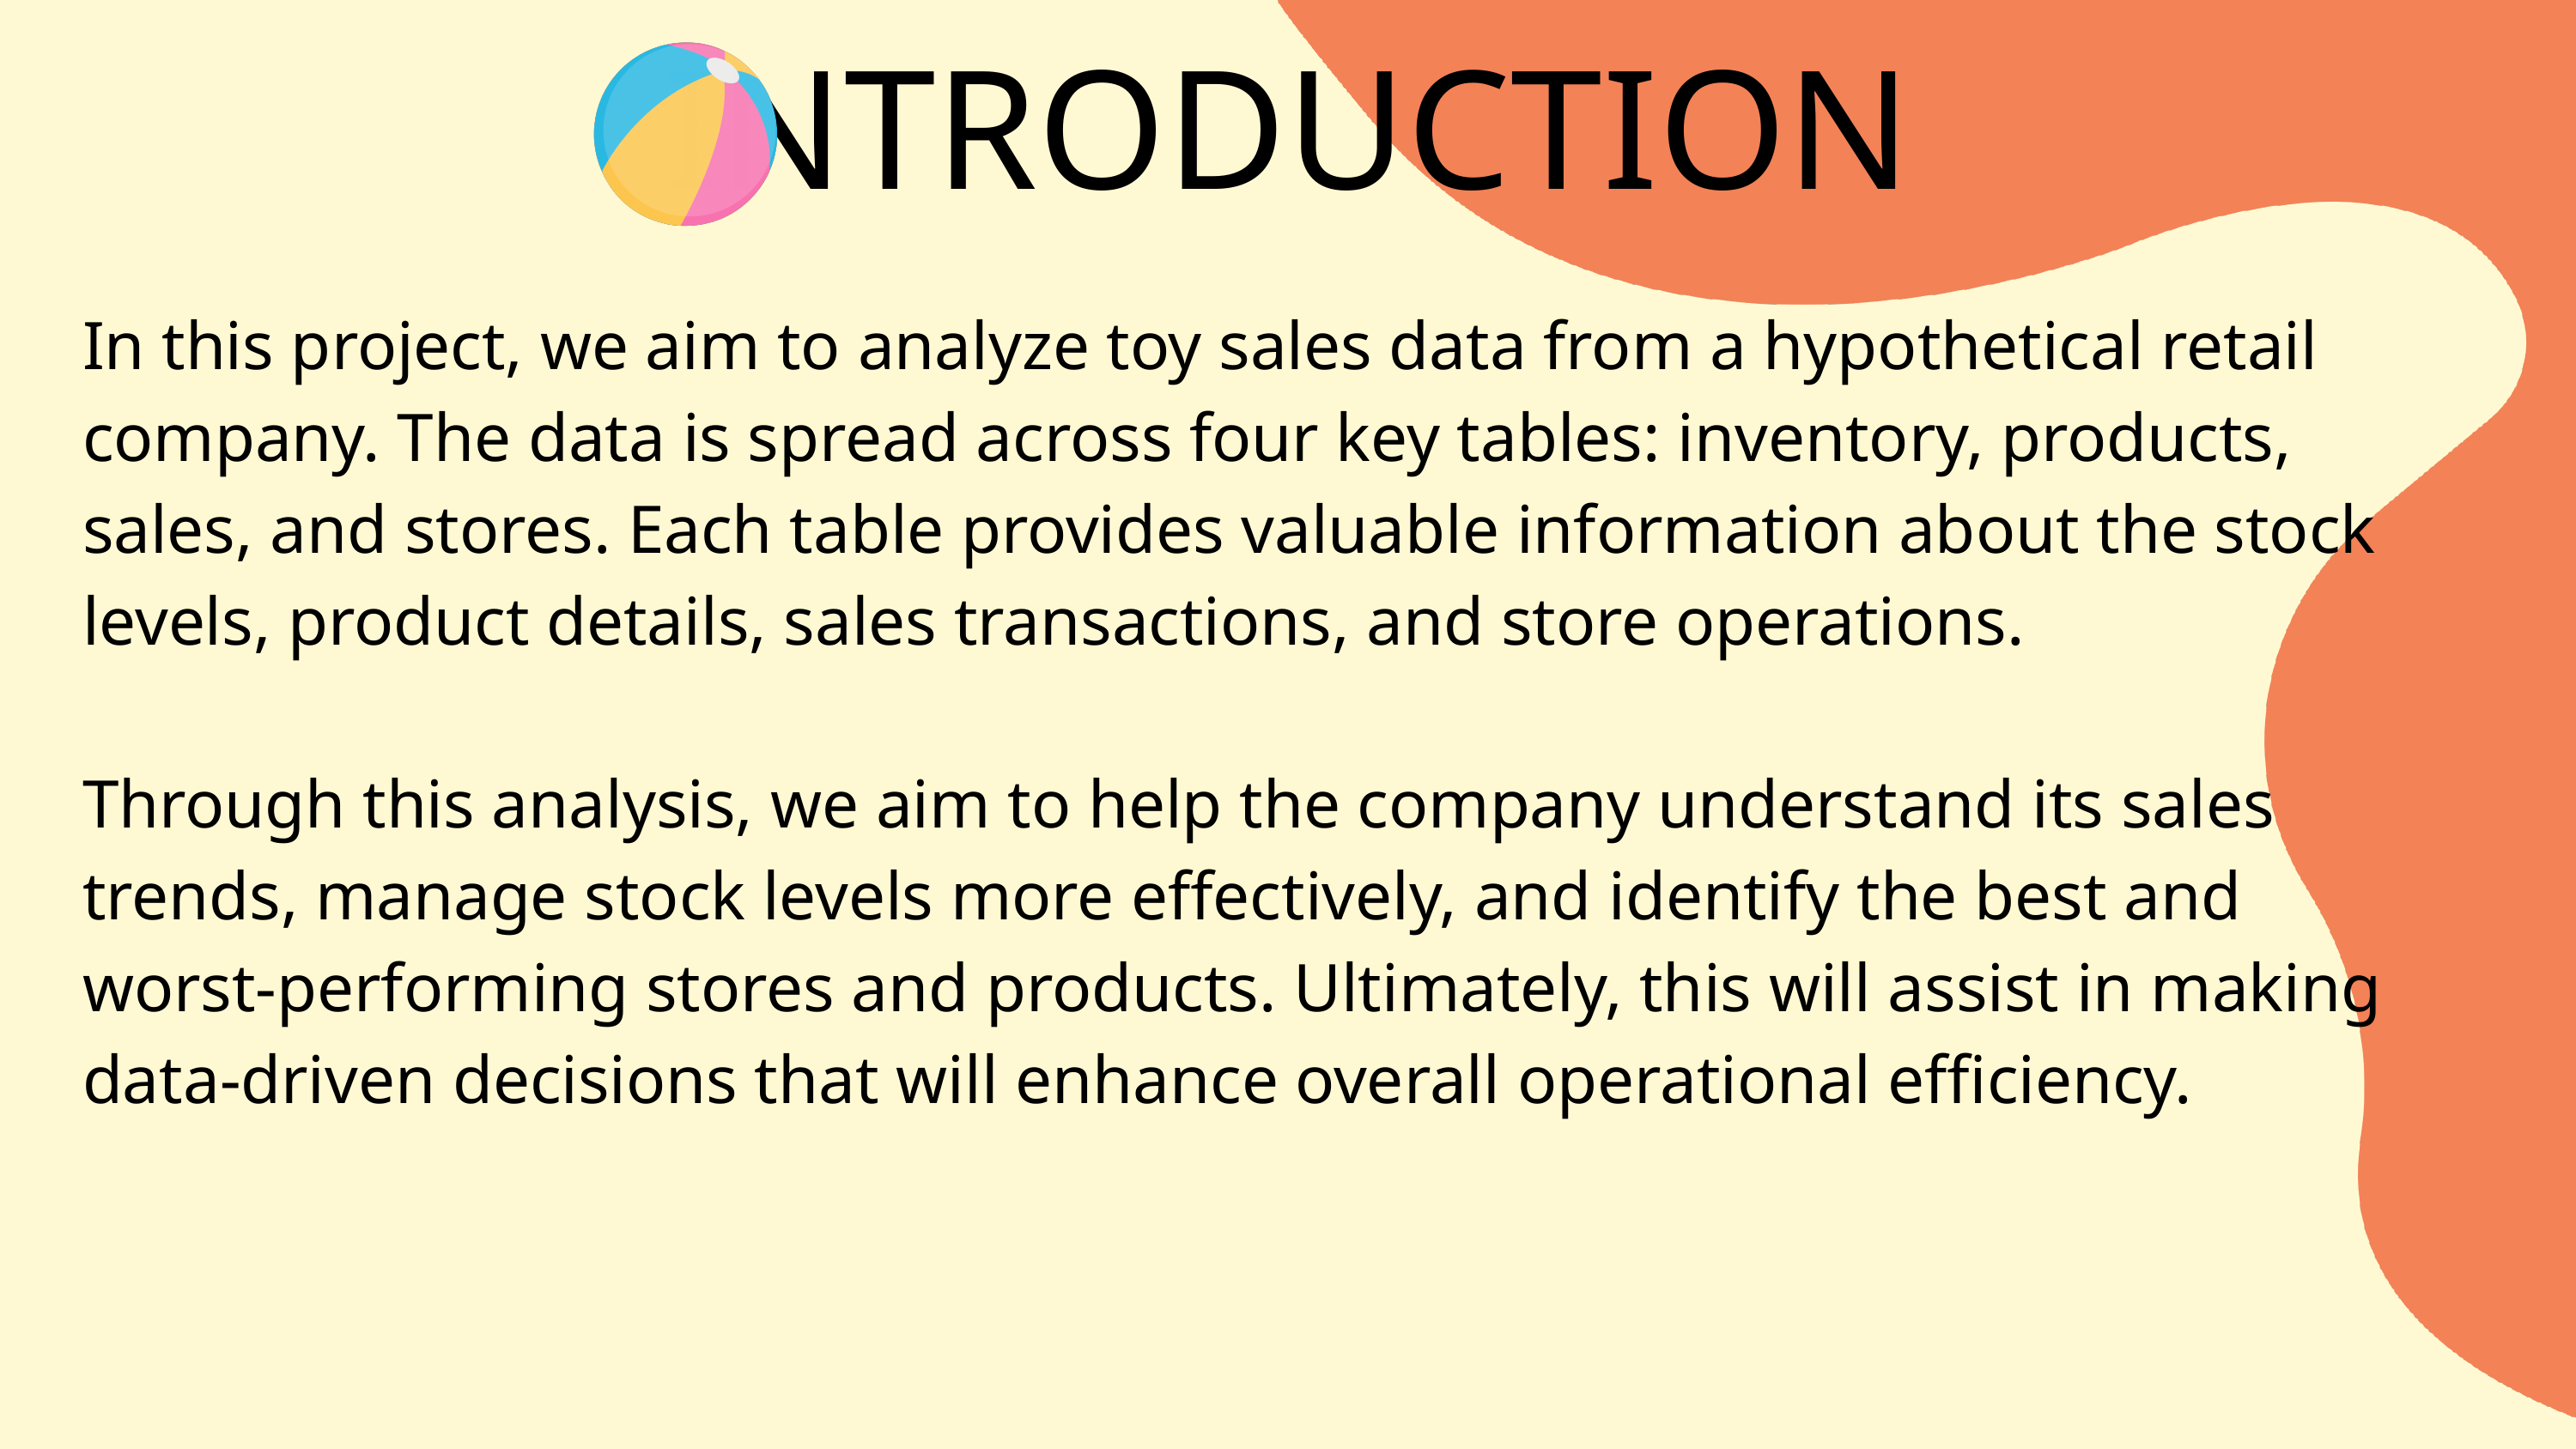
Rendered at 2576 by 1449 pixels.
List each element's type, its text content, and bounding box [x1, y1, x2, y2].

text_box [592, 41, 779, 229]
text_box In this project, we aim to analyze toy sales data from a hypothetical retail company. The data is spread across four key tables: inventory, products, sales, and stores. Each table provides valuable information about the stock levels, product details, sales transactions, and store operations. Through this analysis, we aim to help the company understand its sales trends, manage stock levels more effectively, and identify the best and worst-performing stores and products. Ultimately, this will assist in making data-driven decisions that will enhance overall operational efficiency. [82, 291, 2432, 1209]
text_box INTRODUCTION [0, 0, 2576, 223]
text_box [1273, 223, 2576, 1449]
